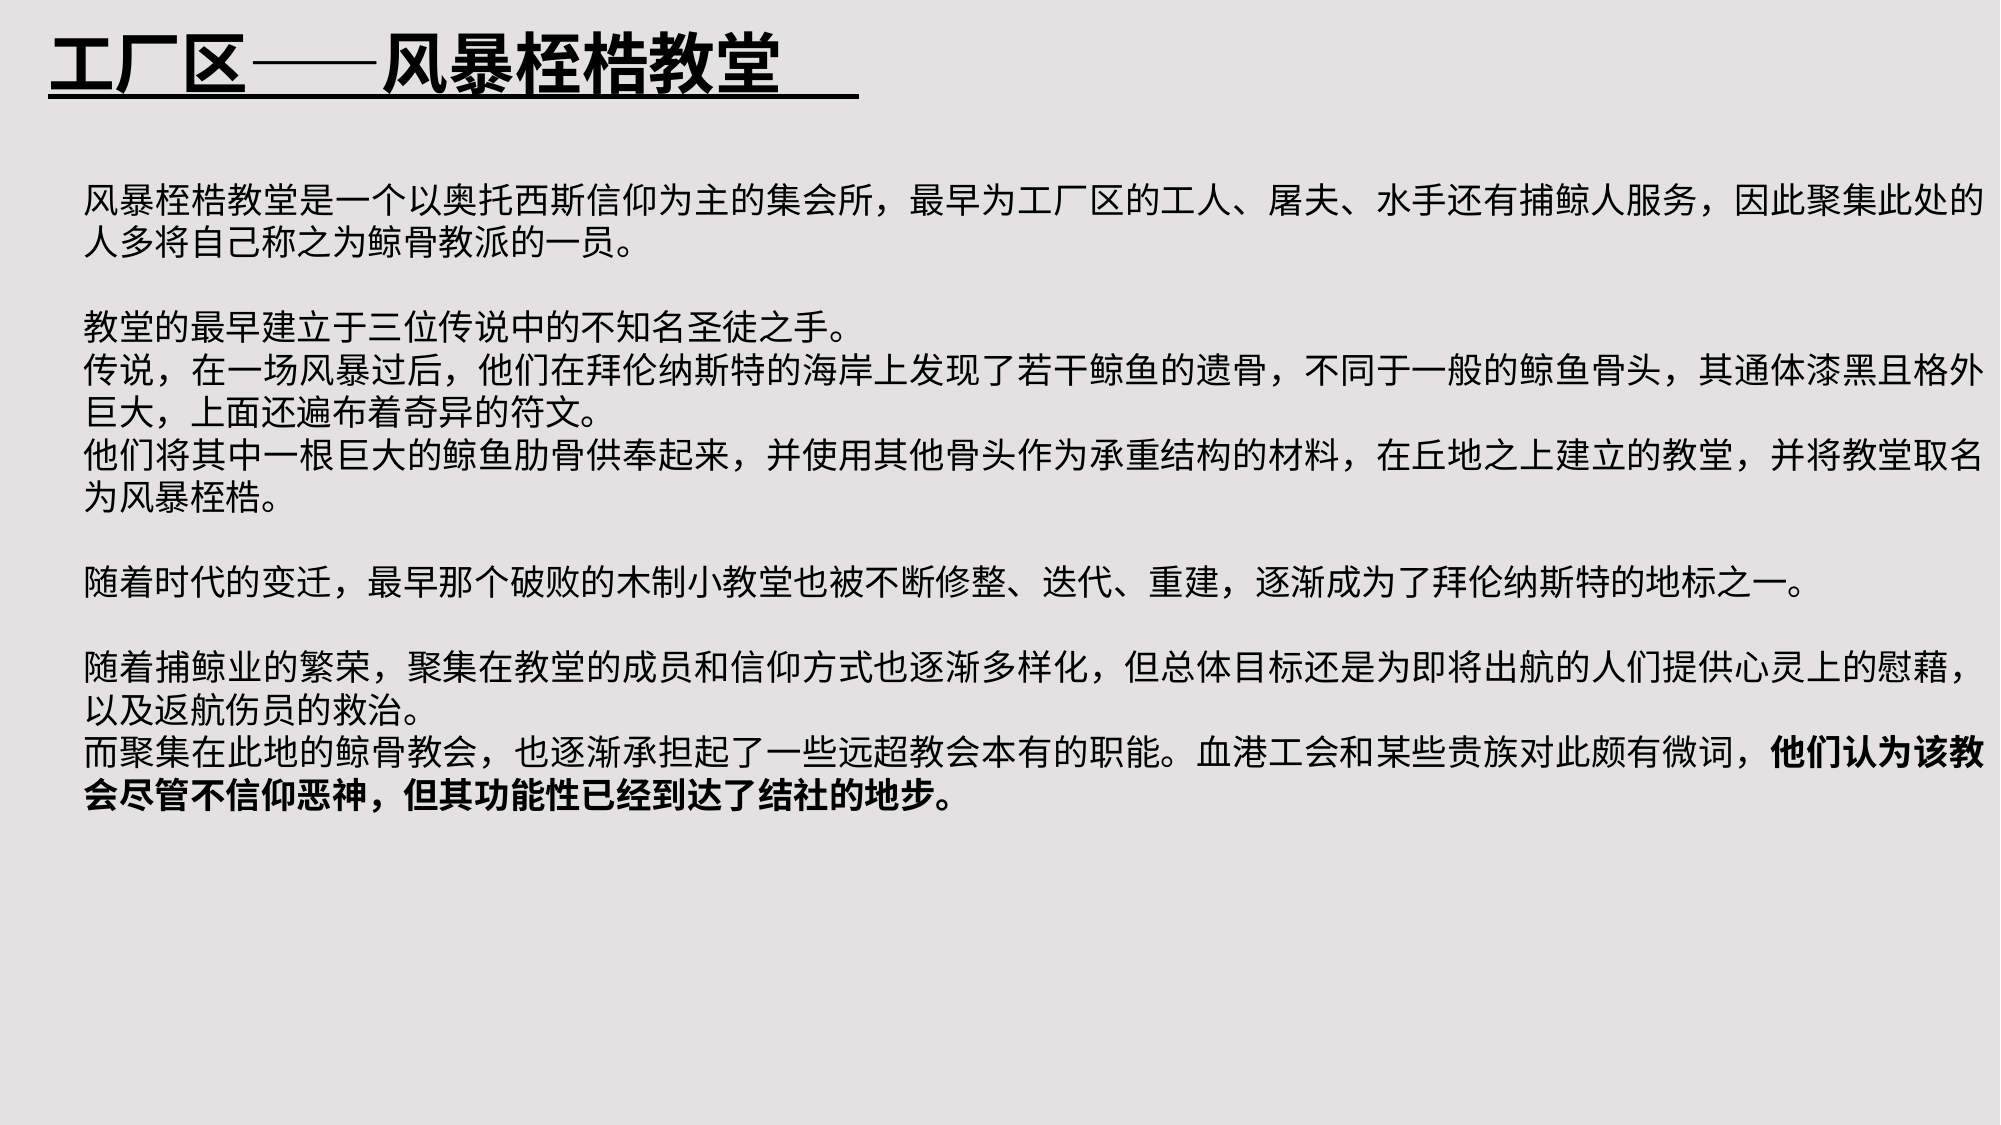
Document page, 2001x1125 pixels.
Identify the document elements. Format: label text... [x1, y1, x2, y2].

text_box 风暴桎梏教堂是一个以奥托西斯信仰为主的集会所，最早为工厂区的工人、屠夫、水手还有捕鲸人服务，因此聚集此处的人多将自己称之为鲸骨教派的一员。 教堂的最早建立于三位传说中的不知名圣徒之手。 传说，在一场风暴过后，他们在拜伦纳斯特的海岸上发现了若干鲸鱼的遗骨，不同于一般的鲸鱼骨头，其通体漆黑且格外巨大，上面还遍布着奇异的符文。 他们将其中一根巨大的鲸鱼肋骨供奉起来，并使用其他骨头作为承重结构的材料，在丘地之上建立的教堂，并将教堂取名为风暴桎梏。 随着时代的变迁，最早那个破败的木制小教堂也被不断修整、迭代、重建，逐渐成为了拜伦纳斯特的地标之一。 随着捕鲸业的繁荣，聚集在教堂的成员和信仰方式也逐渐多样化，但总体目标还是为即将出航的人们提供心灵上的慰藉，以及返航伤员的救治。 而聚集在此地的鲸骨教会，也逐渐承担起了一些远超教会本有的职能。血港工会和某些贵族对此颇有微词，他们认为该教会尽管不信仰恶神，但其功能性已经到达了结社的地步。 [69, 170, 2000, 823]
text_box 工厂区——风暴桎梏教堂 [33, 14, 874, 110]
